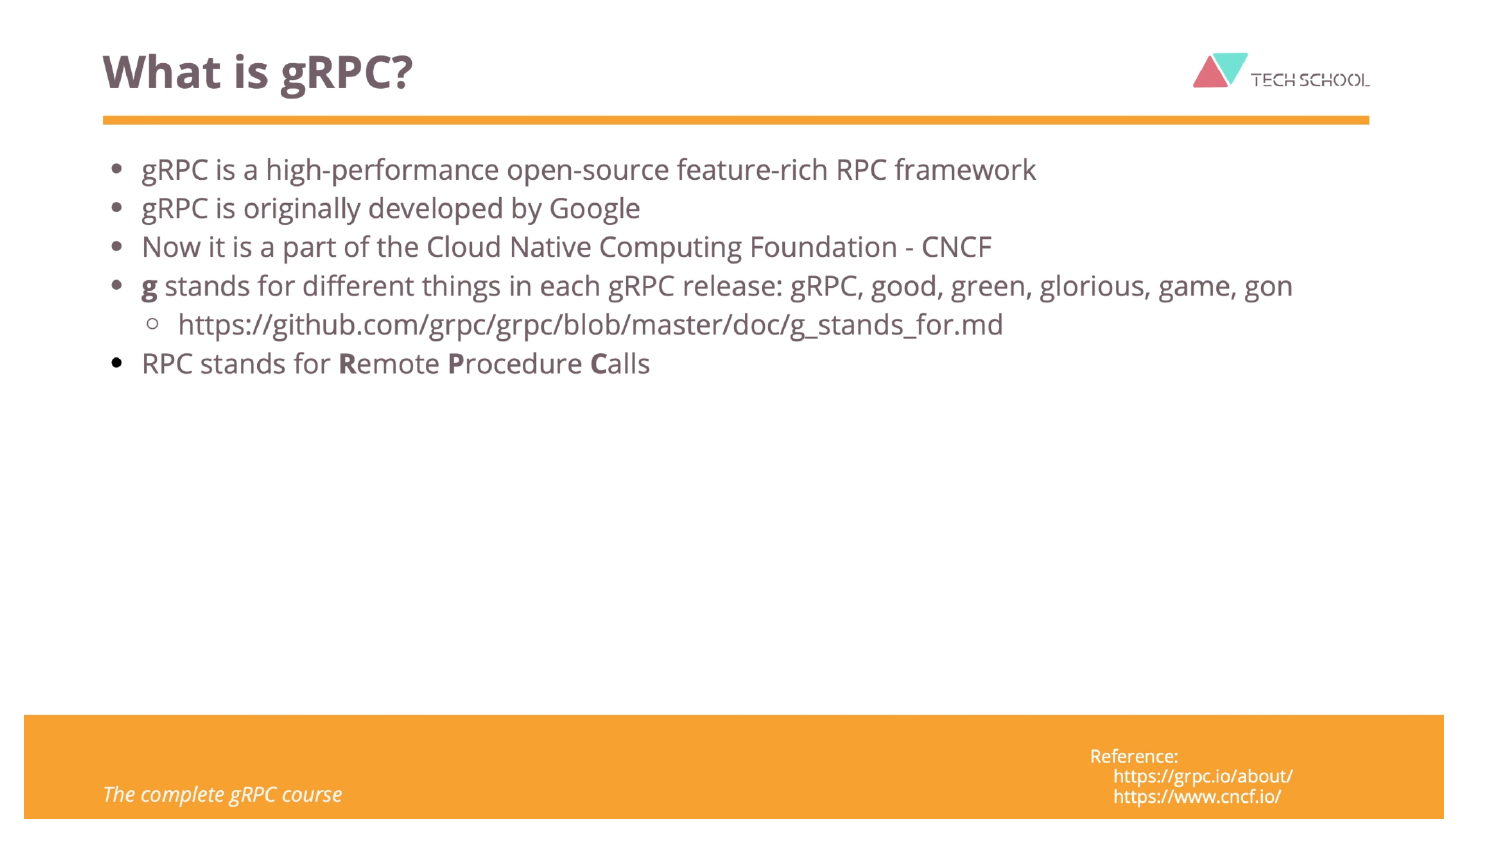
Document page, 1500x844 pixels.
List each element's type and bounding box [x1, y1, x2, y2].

picture [24, 24, 1444, 819]
